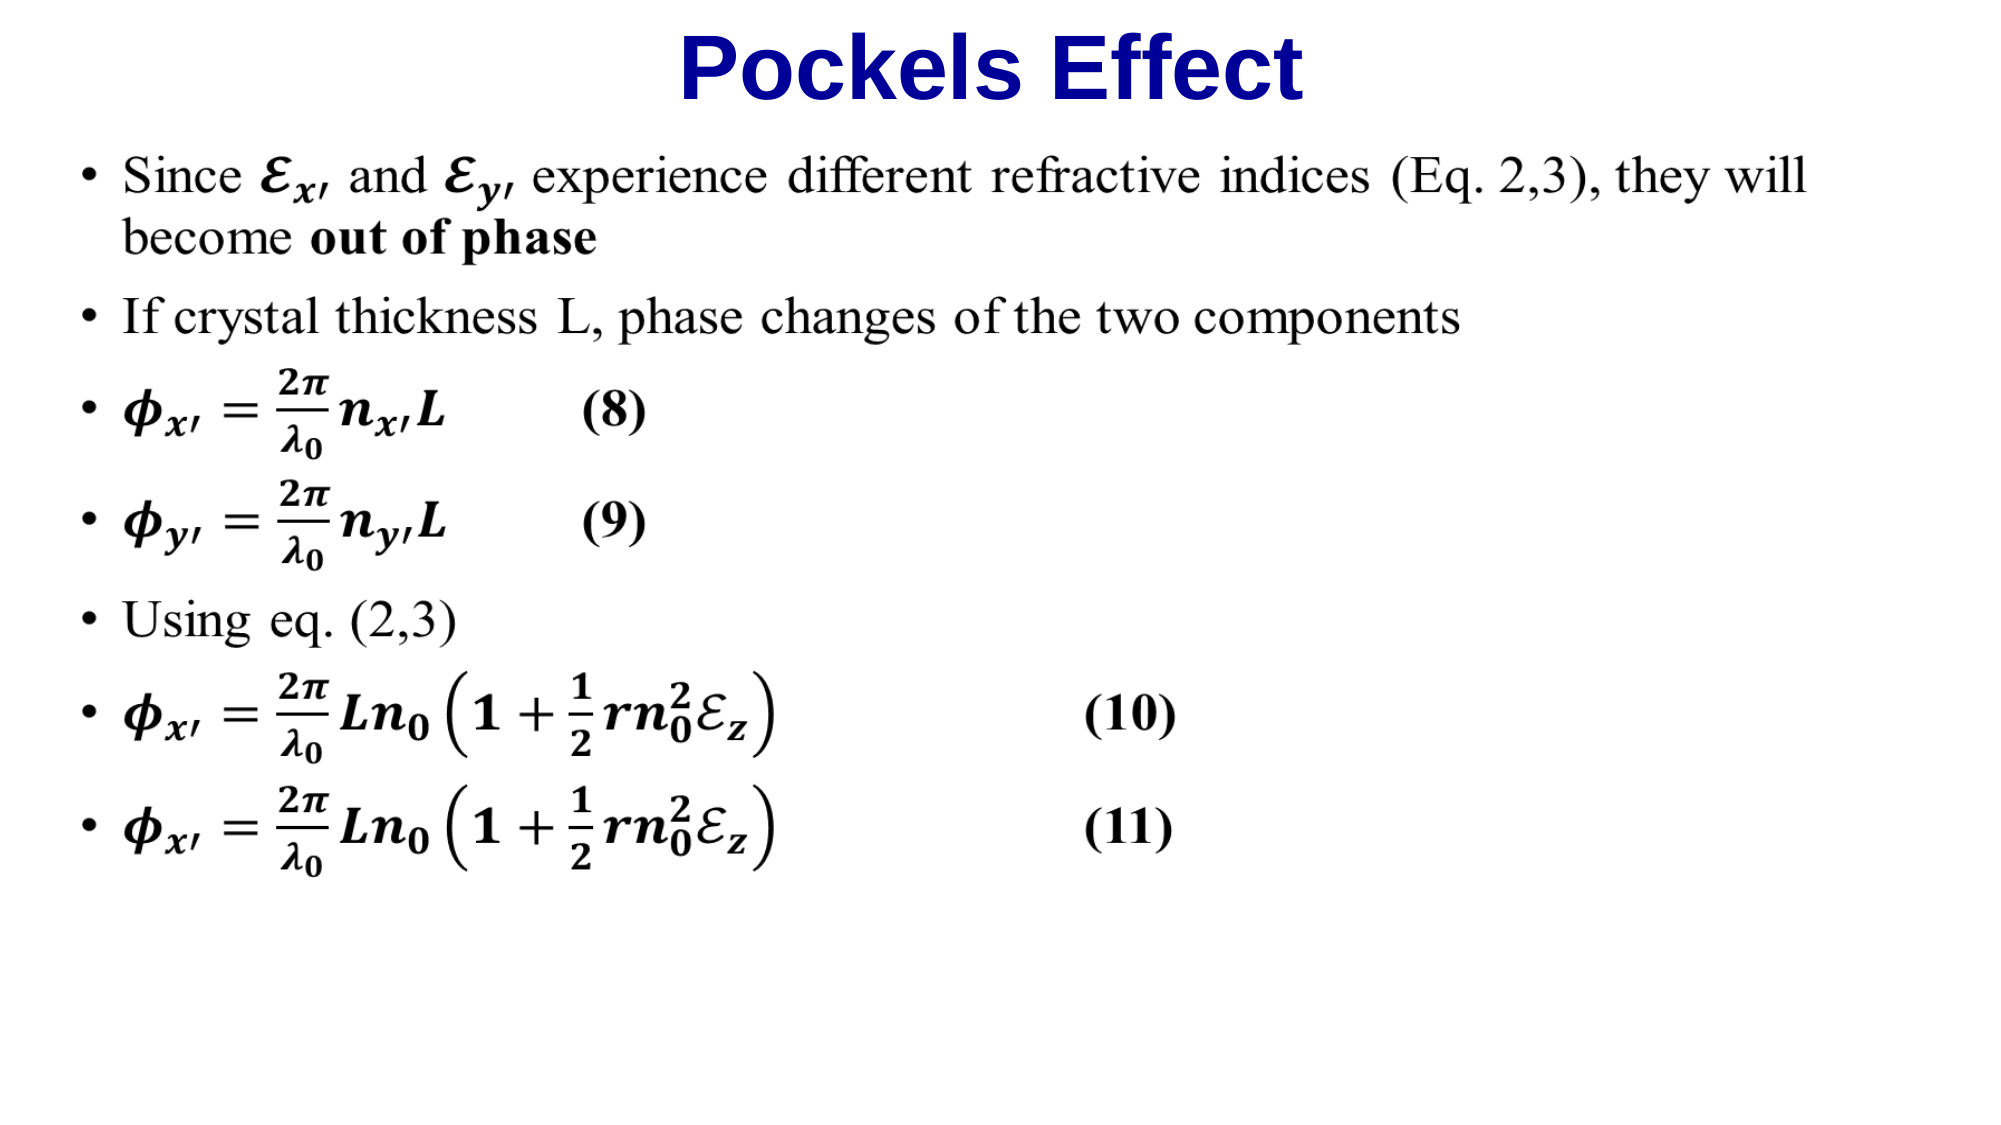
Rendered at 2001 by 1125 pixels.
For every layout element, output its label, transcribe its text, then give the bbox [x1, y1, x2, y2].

text_box Pockels Effect [676, 5, 1375, 118]
picture [62, 137, 1988, 951]
